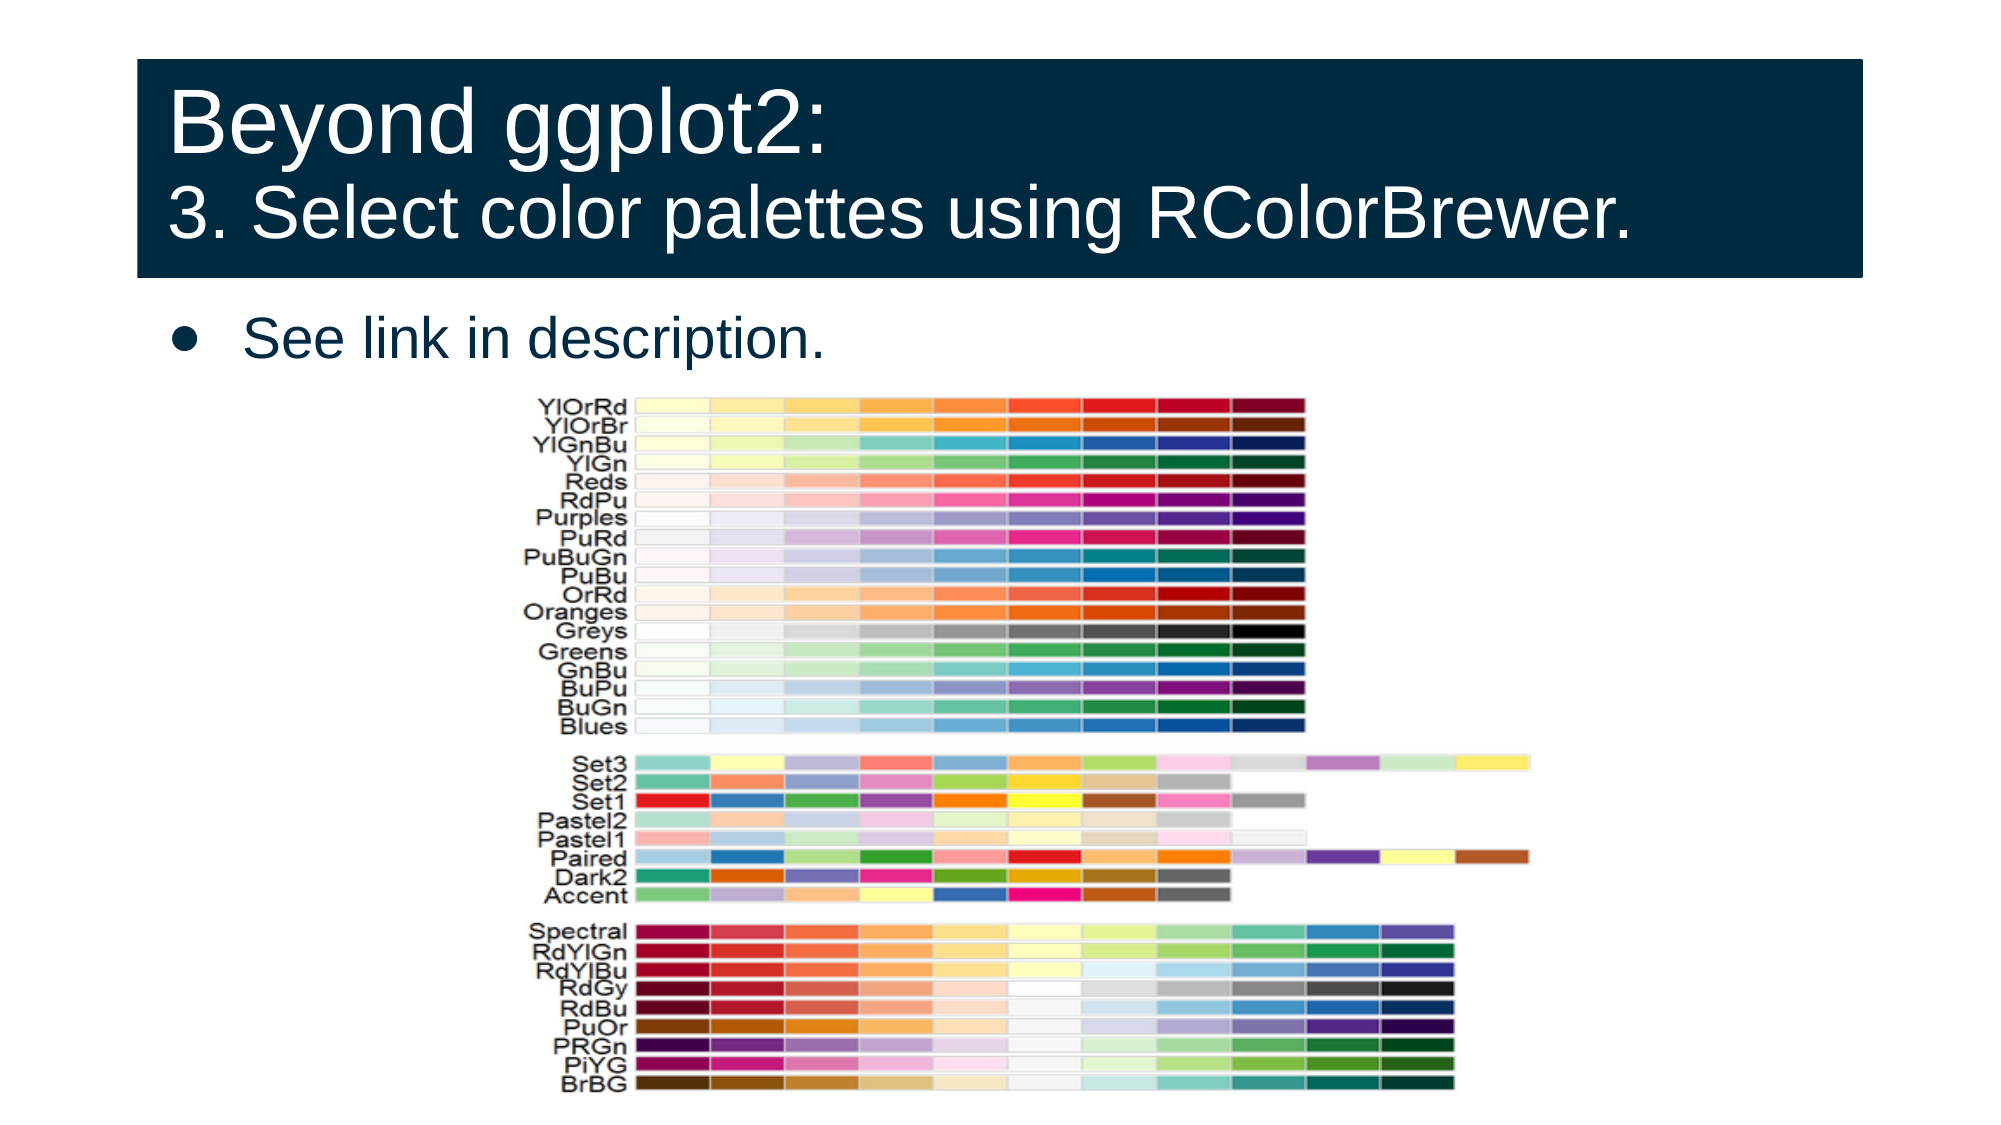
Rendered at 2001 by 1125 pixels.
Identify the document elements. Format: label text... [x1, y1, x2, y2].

list See link in description. [137, 307, 1863, 946]
title Beyond ggplot2: 3. Select color palettes using RColorBrewer. [137, 59, 1863, 278]
picture [511, 371, 1594, 1124]
